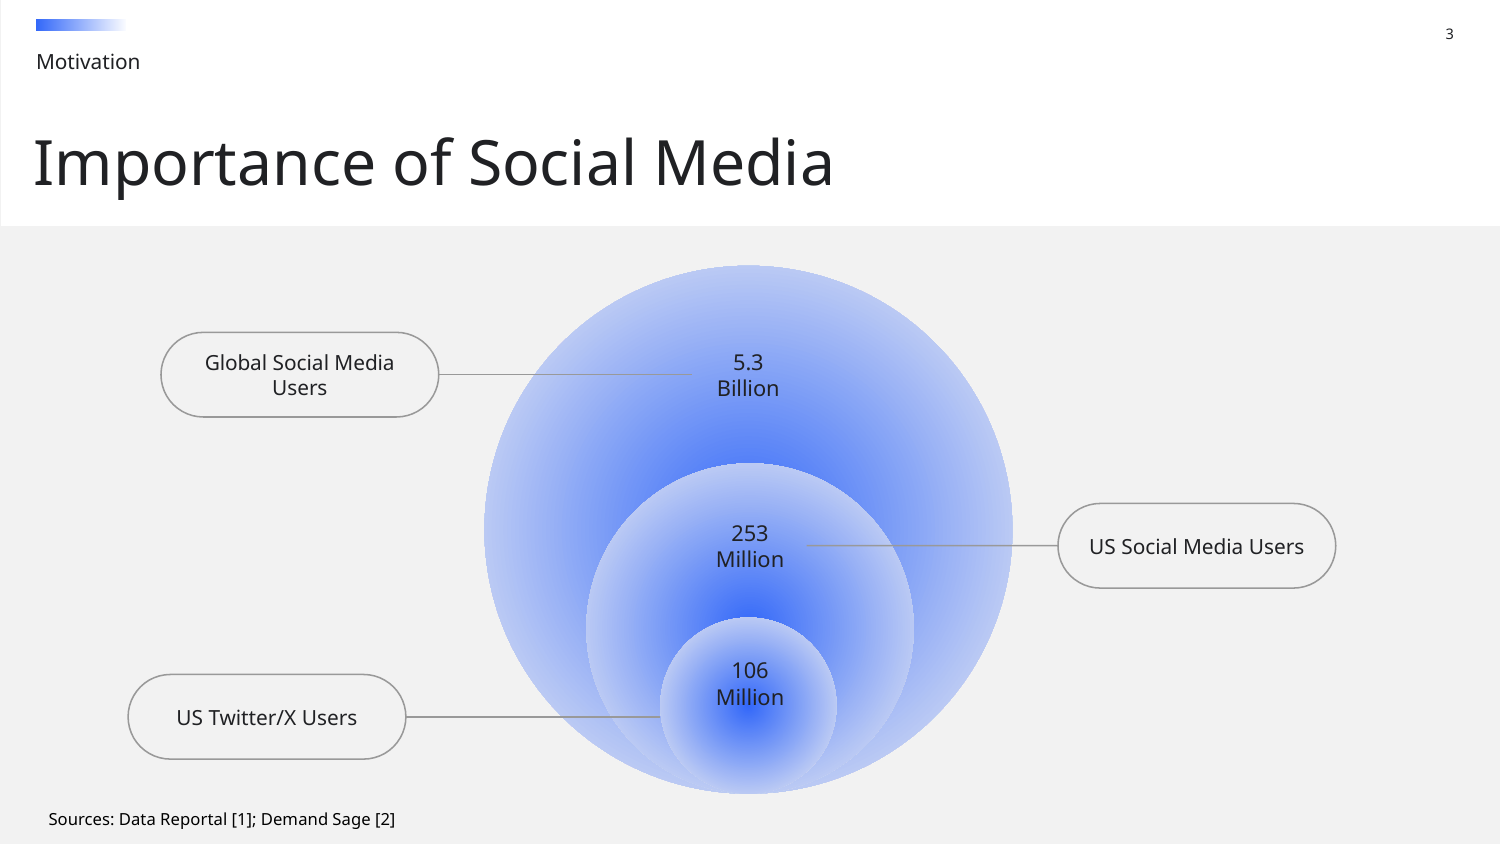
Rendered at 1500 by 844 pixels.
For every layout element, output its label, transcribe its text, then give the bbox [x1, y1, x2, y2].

title Importance of Social Media [33, 64, 1087, 214]
slide_number ‹#› [1363, 10, 1454, 530]
subtitle Motivation [36, 30, 735, 80]
text_box Sources: Data Reportal [1]; Demand Sage [2] [33, 793, 1456, 844]
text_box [127, 265, 1337, 794]
